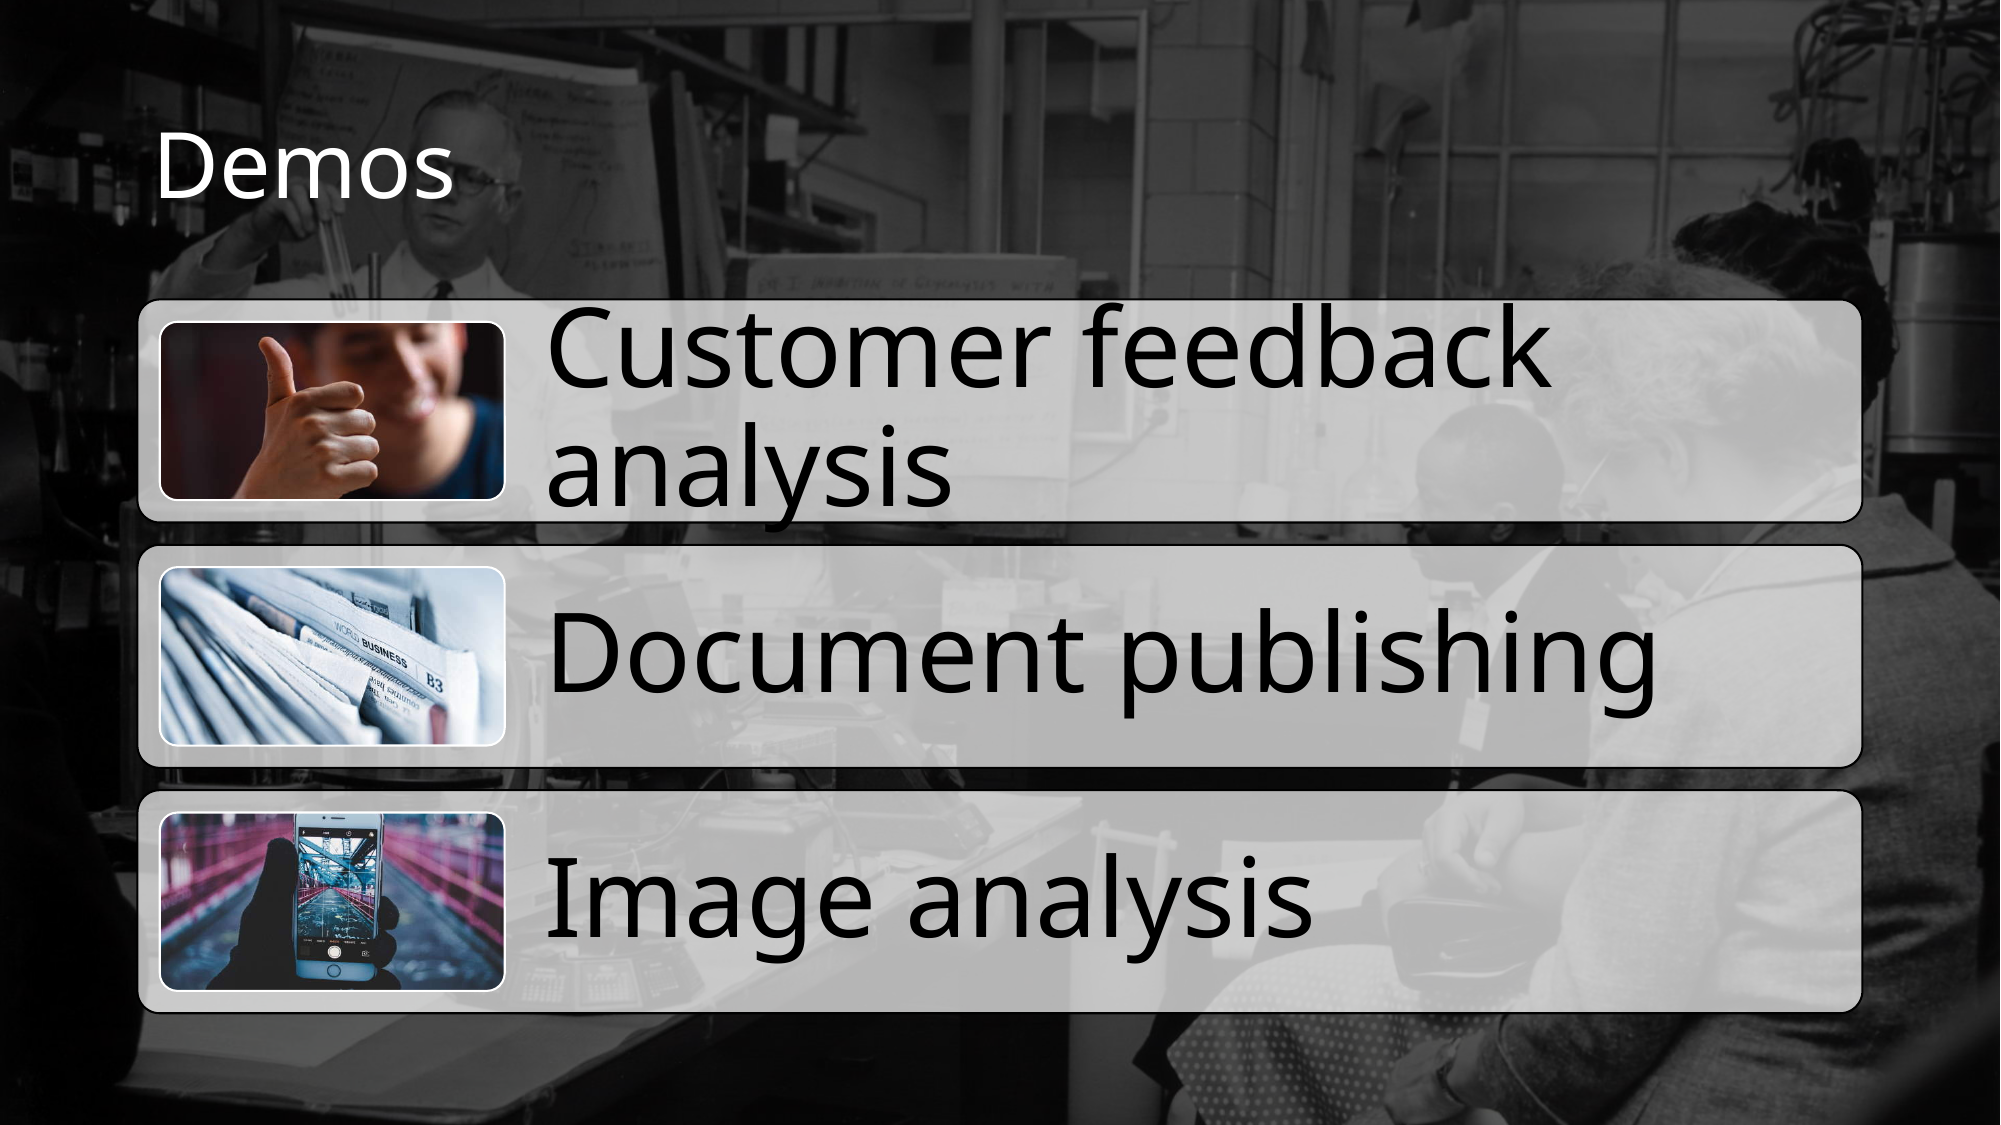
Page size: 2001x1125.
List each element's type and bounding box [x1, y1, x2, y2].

list [137, 299, 1863, 1014]
picture [0, 0, 2000, 1125]
